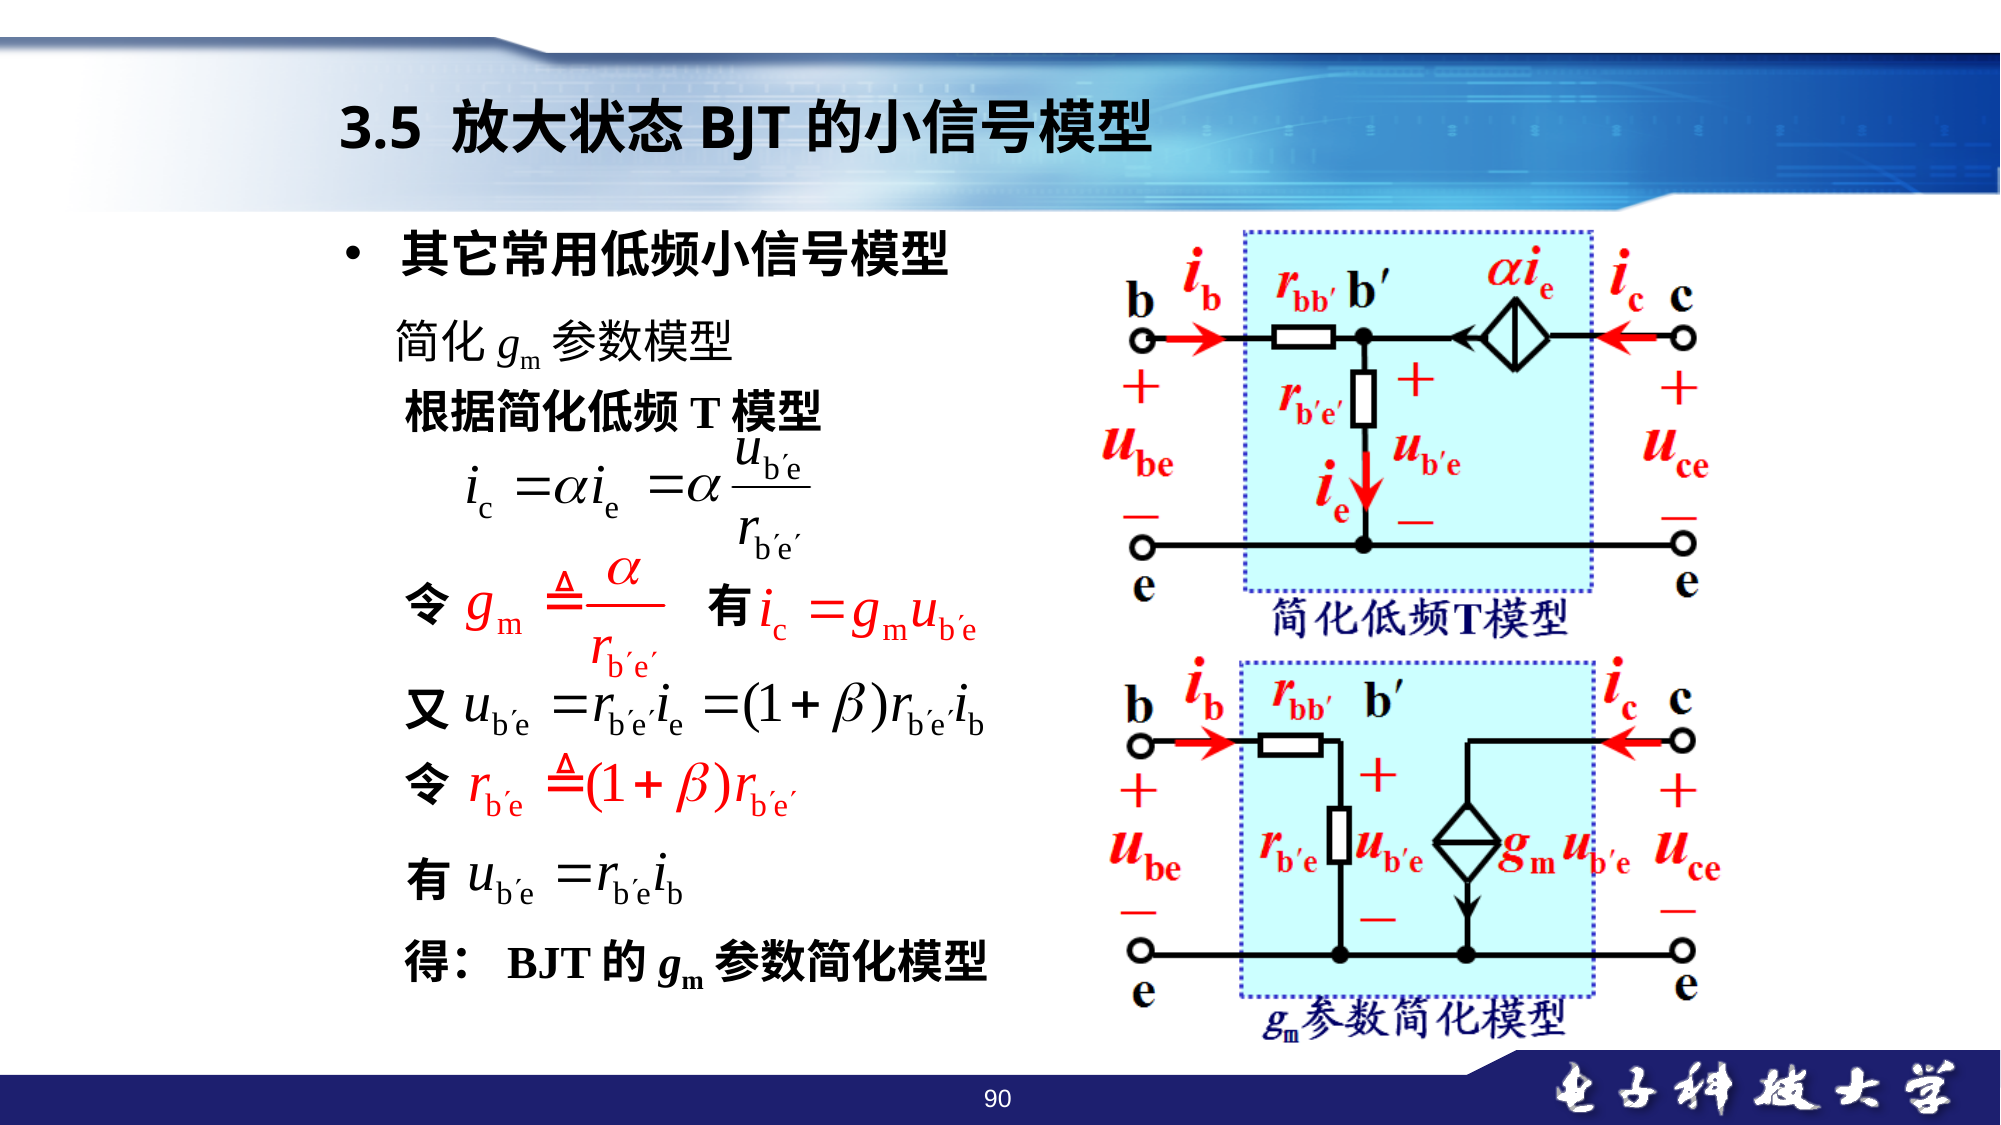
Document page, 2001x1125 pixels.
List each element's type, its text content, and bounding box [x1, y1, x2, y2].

picture [1094, 225, 1718, 644]
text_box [456, 533, 675, 669]
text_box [753, 573, 987, 649]
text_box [637, 410, 818, 569]
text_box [462, 837, 692, 913]
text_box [458, 668, 691, 744]
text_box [459, 450, 629, 527]
picture [1107, 651, 1727, 1048]
text_box 根据简化低频T模型 令 又 令 得：BJT的gm参数简化模型 [314, 364, 1054, 1077]
text_box 其它常用低频小信号模型 [329, 215, 966, 290]
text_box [461, 752, 804, 825]
text_box 有 [391, 842, 457, 913]
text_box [692, 668, 994, 744]
slide_number 90 [822, 1074, 1173, 1113]
text_box 3.5 放大状态BJT的小信号模型 [324, 82, 1663, 175]
text_box 简化gm参数模型 [263, 284, 750, 383]
picture [0, 37, 2000, 213]
text_box 有 [692, 577, 748, 640]
